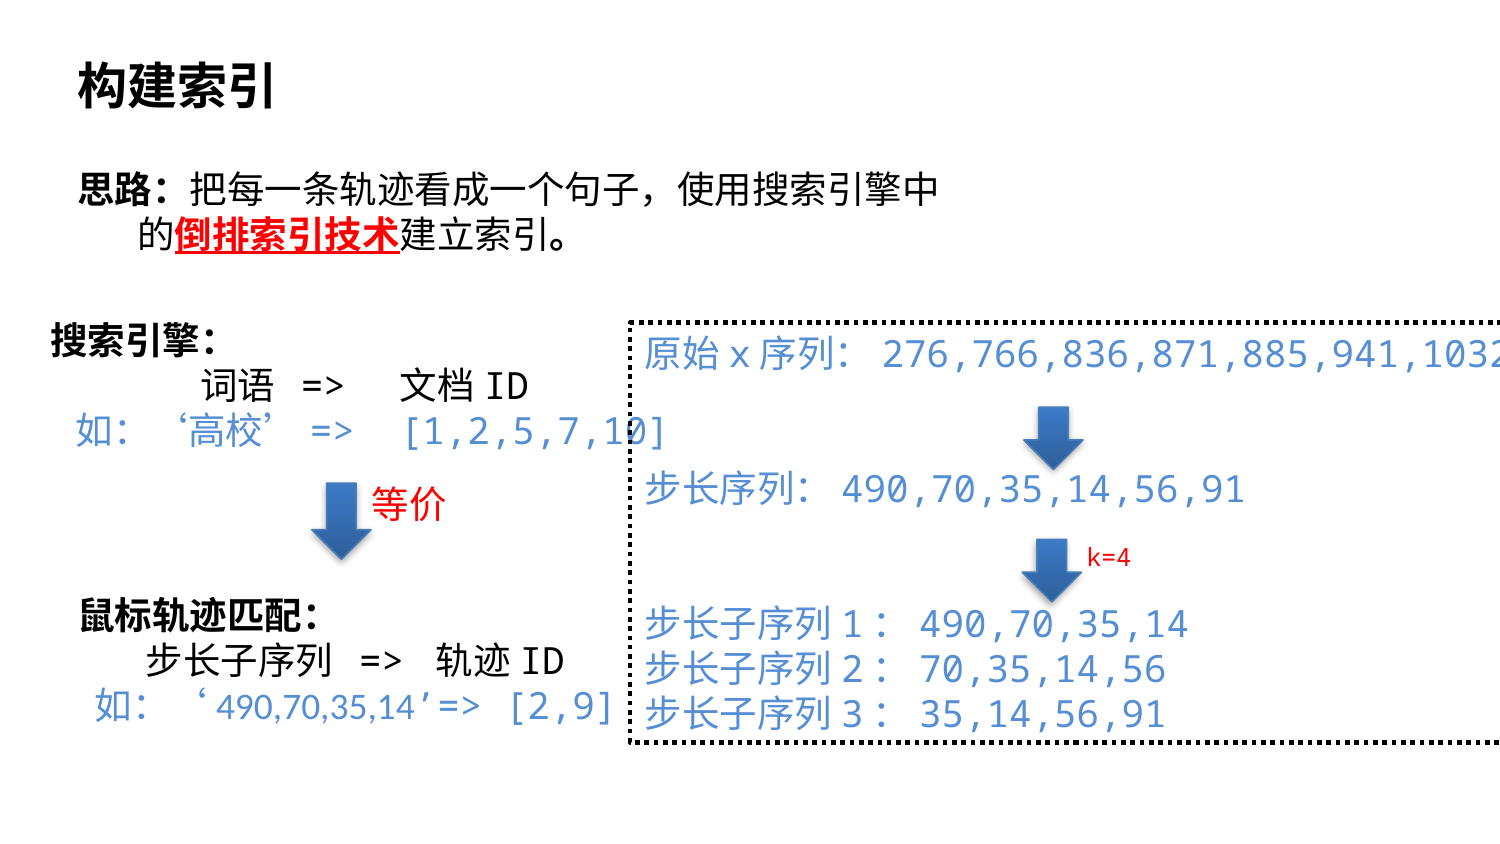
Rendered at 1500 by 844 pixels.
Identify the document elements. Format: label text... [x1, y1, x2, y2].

text_box 等价 [356, 473, 462, 534]
text_box [311, 482, 368, 560]
text_box 原始x序列：276,766,836,871,885,941,1032 步长序列：490,70,35,14,56,91 步长子序列1：490,70,35,14 步长子序列2：70,35,14,56 步长子序列3：35,14,56,91 [629, 322, 1500, 743]
text_box 鼠标轨迹匹配： 步长子序列 => 轨迹ID 如：‘490,70,35,14’=> [2,9] [62, 584, 680, 734]
text_box [1021, 538, 1075, 603]
text_box [1023, 406, 1084, 471]
text_box 搜索引擎： 词语 => 文档ID 如：‘高校’=> [1,2,5,7,10] [35, 309, 708, 460]
text_box 思路：把每一条轨迹看成一个句子，使用搜索引擎中 的倒排索引技术建立索引。 [62, 158, 1438, 263]
text_box 构建索引 [62, 46, 1113, 122]
text_box k=4 [1071, 534, 1147, 580]
